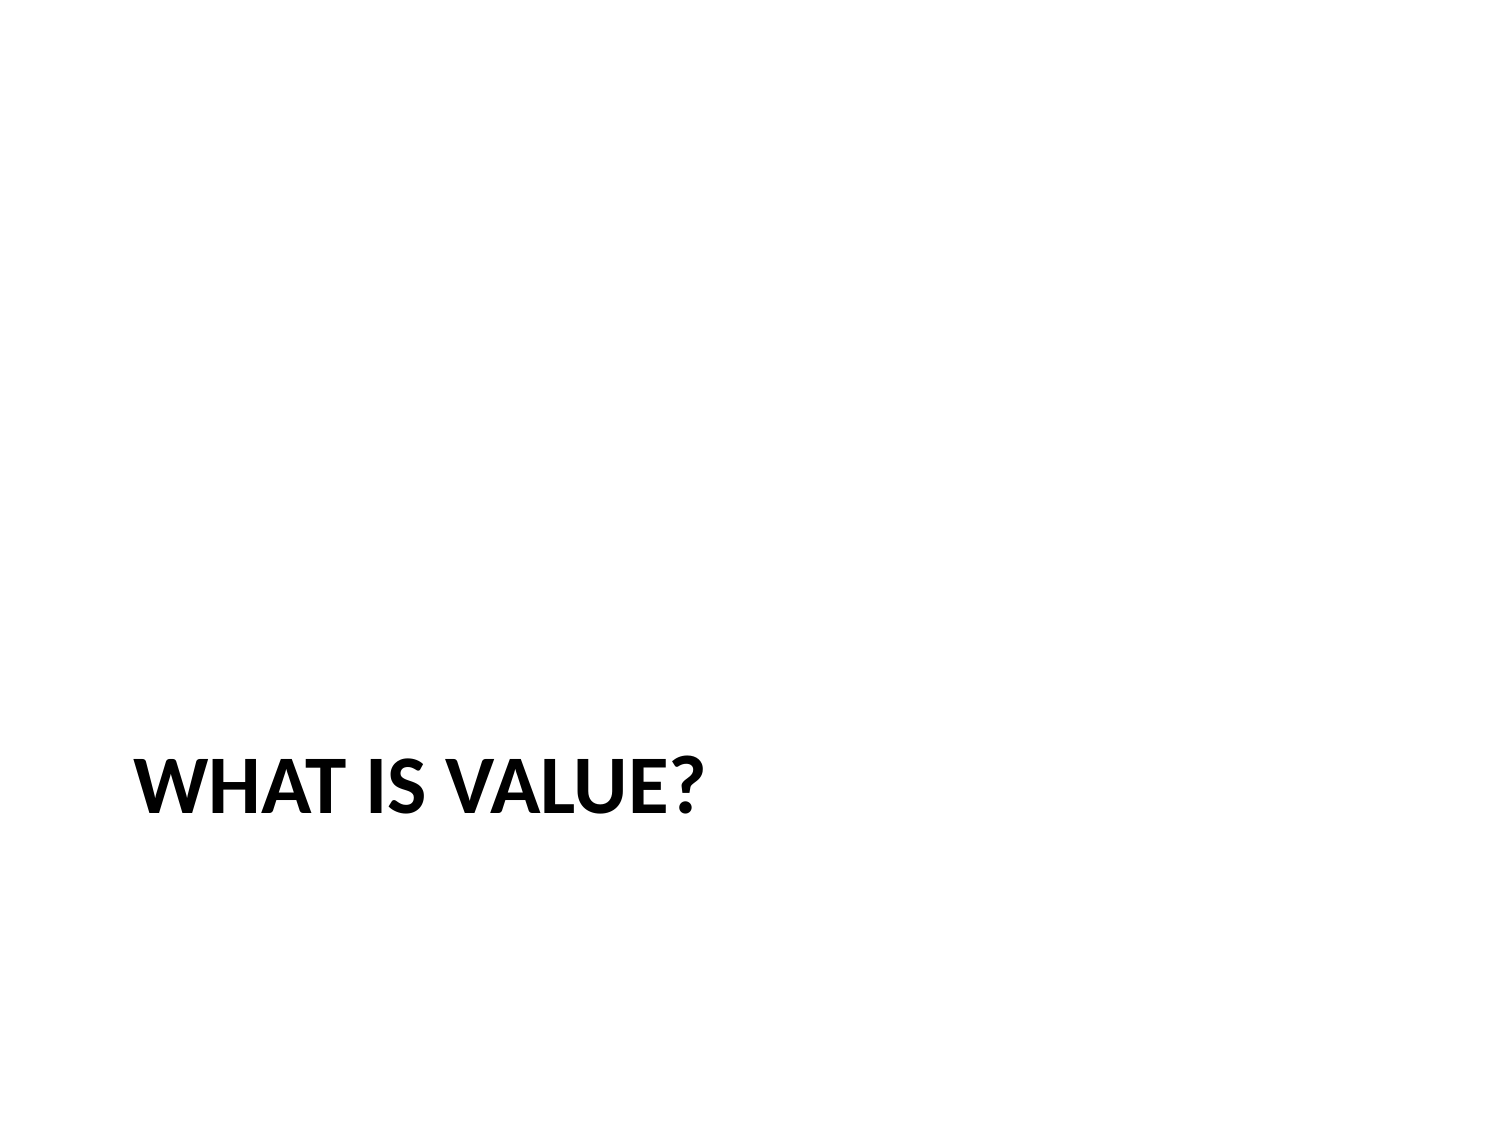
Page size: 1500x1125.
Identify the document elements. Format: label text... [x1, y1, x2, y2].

title What is value? [118, 722, 1394, 947]
